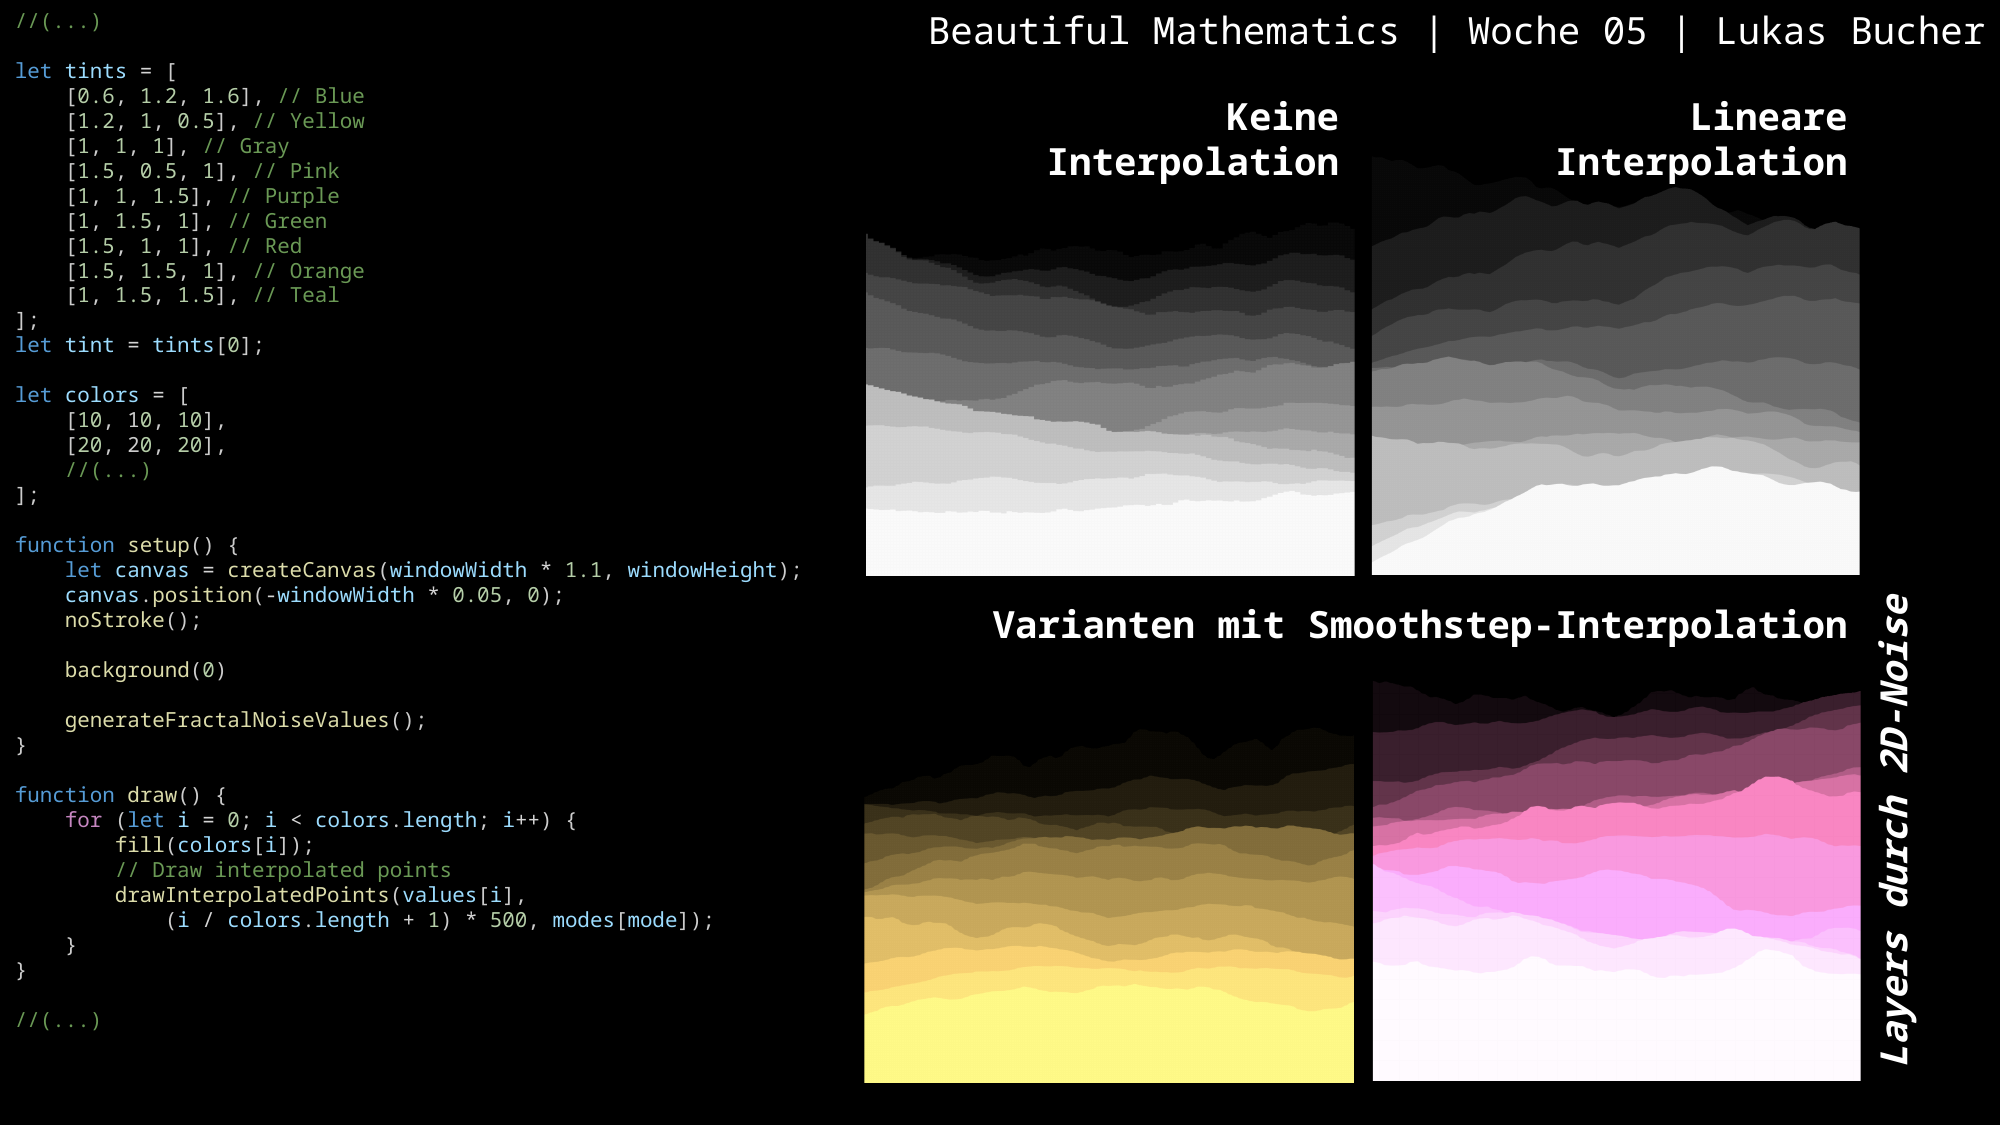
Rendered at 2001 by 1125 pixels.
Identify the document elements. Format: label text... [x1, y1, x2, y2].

text_box Varianten mit Smoothstep-Interpolation [1355, 593, 1372, 654]
text_box Layers durch 2D-Noise [1862, 283, 1923, 1083]
picture [1372, 592, 1862, 1082]
text_box //(...) let tints = [ [0.6, 1.2, 1.6], // Blue [1.2, 1, 0.5], // Yellow [1, 1, 1], // Gray [1.5, 0.5, 1], // Pink [1, 1, 1.5], // Purple [1, 1.5, 1], // Green [1.5, 1, 1], // Red [1.5, 1.5, 1], // Orange [1, 1.5, 1.5], // Teal ]; let tint = tints[0]; let colors = [ [10, 10, 10], [20, 20, 20], //(...) ]; function setup() { let canvas = createCanvas(windowWidth * 1.1, windowHeight); canvas.position(-windowWidth * 0.05, 0); noStroke(); background(0) generateFractalNoiseValues(); } function draw() { for (let i = 0; i < colors.length; i++) { fill(colors[i]); // Draw interpolated points drawInterpolatedPoints(values[i], (i / colors.length + 1) * 500, modes[mode]); } } //(...) [0, 0, 916, 1039]
picture [863, 592, 1355, 1083]
picture [1371, 86, 1861, 576]
picture [865, 86, 1356, 577]
text_box Beautiful Mathematics | Woche 05 | Lukas Bucher [916, 0, 2000, 60]
